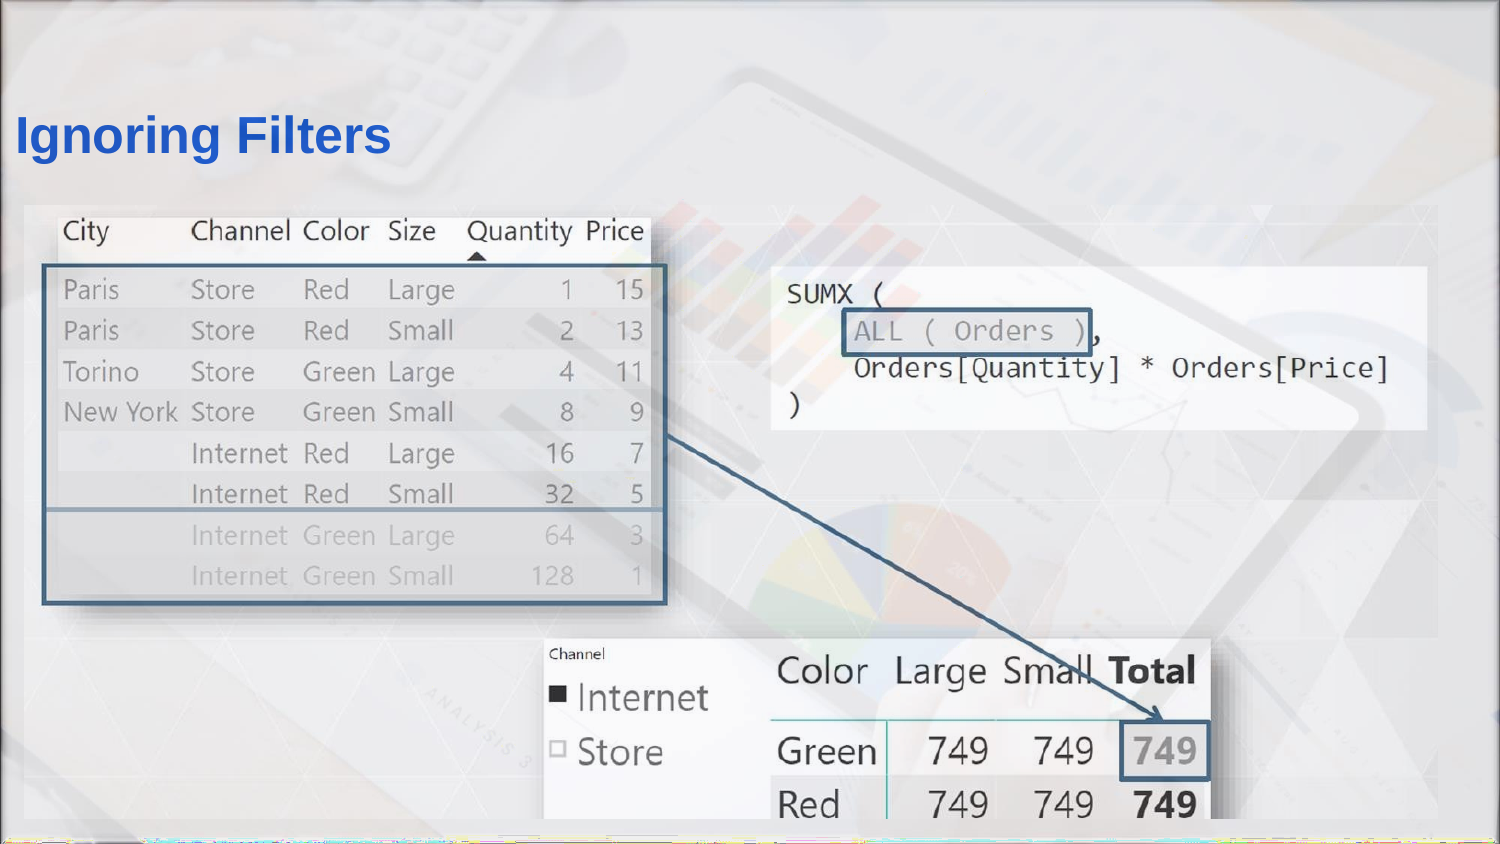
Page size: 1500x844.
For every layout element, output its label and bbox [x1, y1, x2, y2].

text_box [0, 0, 1500, 844]
